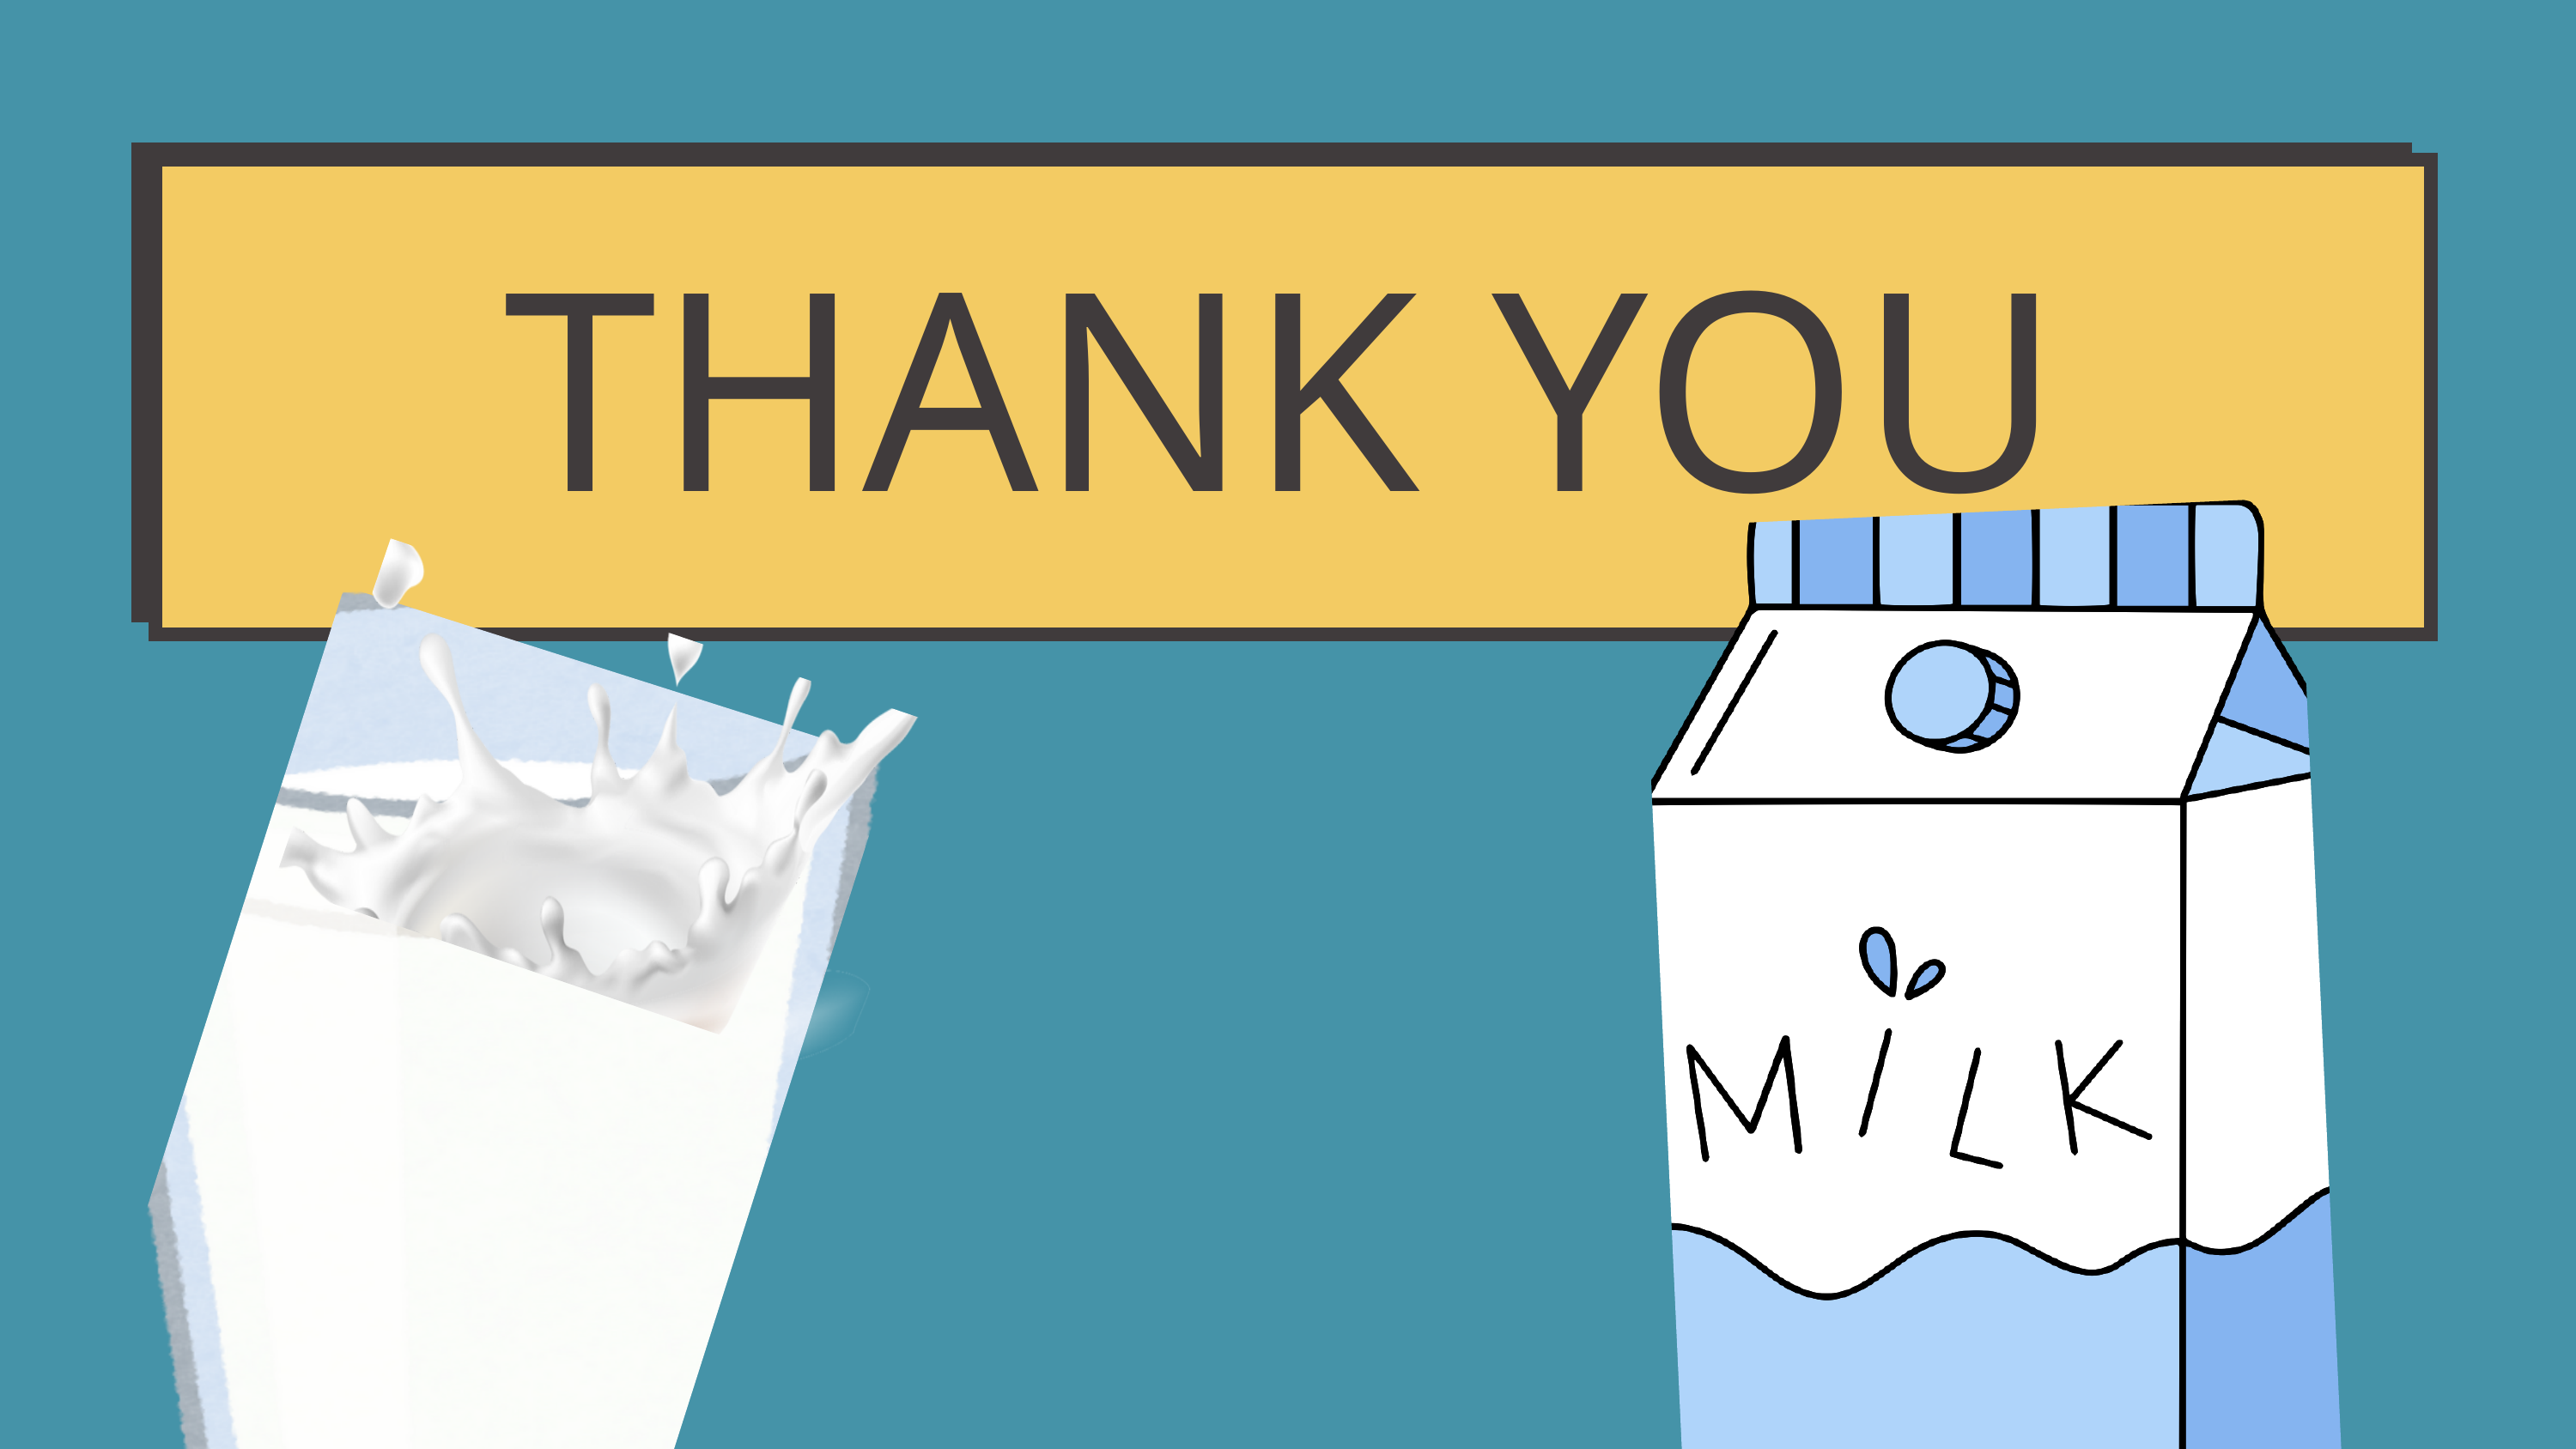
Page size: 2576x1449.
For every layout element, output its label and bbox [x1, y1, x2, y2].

text_box [155, 159, 2432, 635]
text_box [67, 537, 989, 1449]
text_box [133, 144, 2410, 537]
text_box [1644, 645, 2342, 1449]
